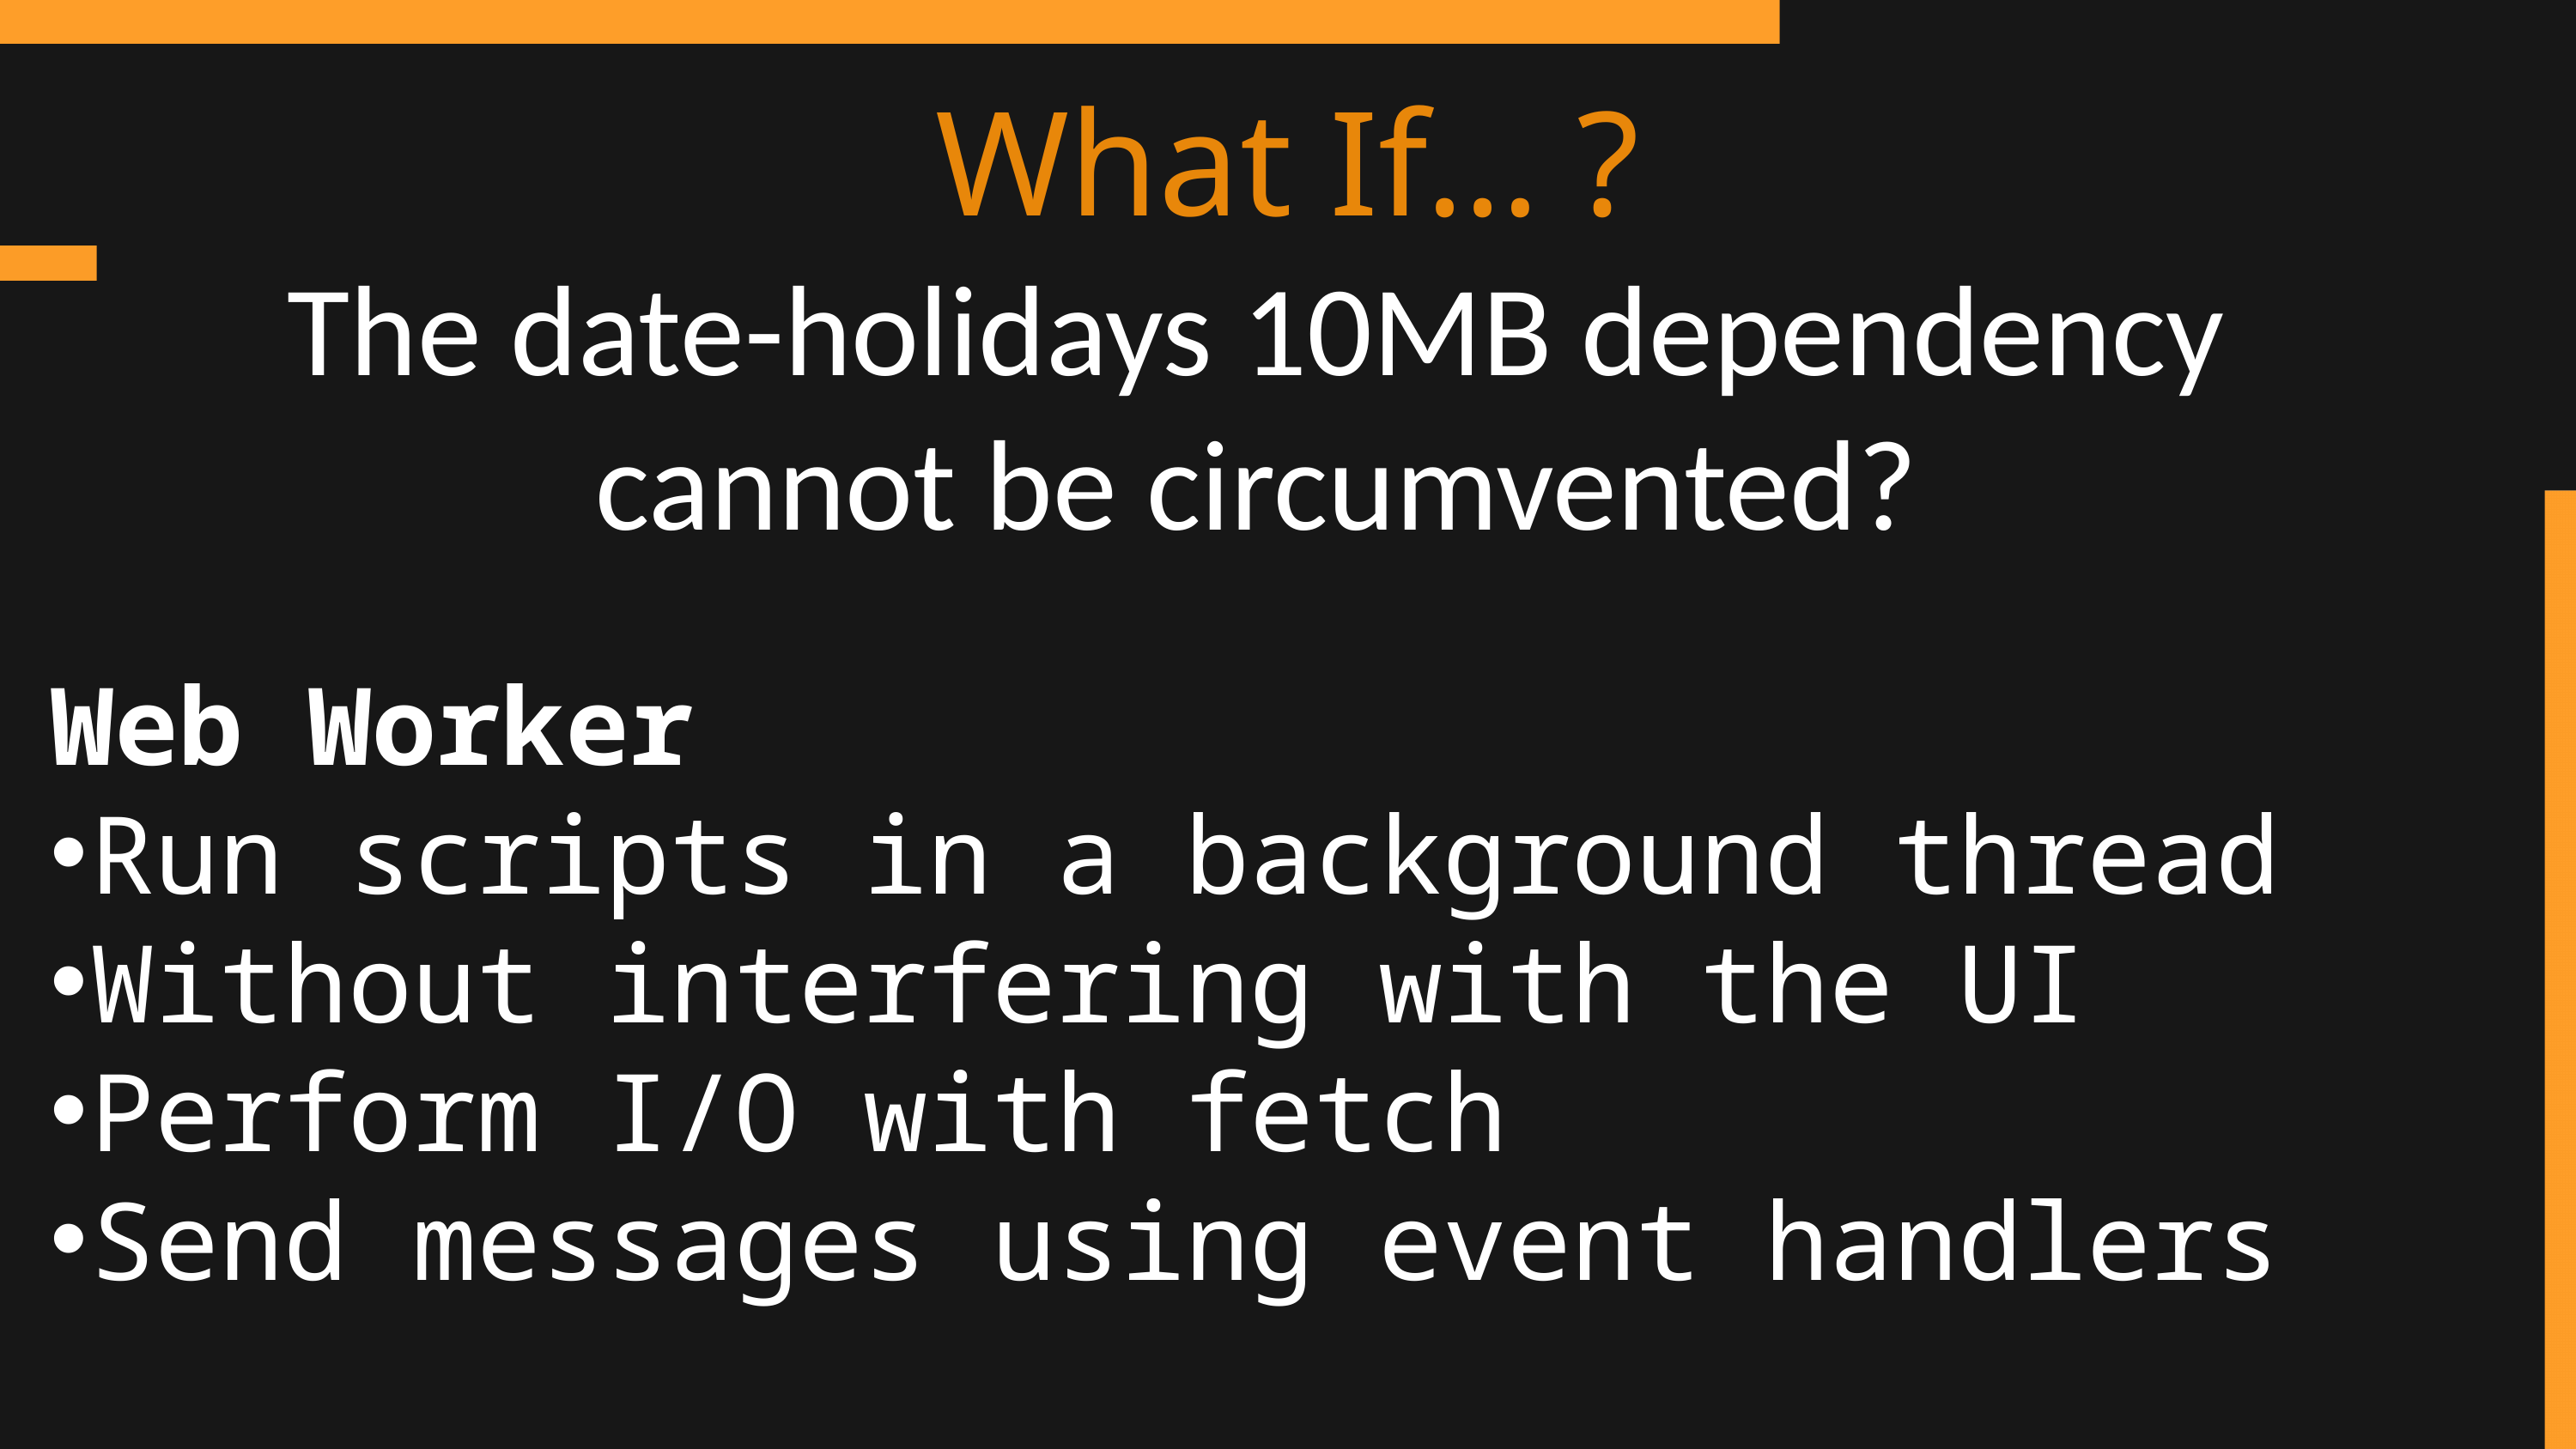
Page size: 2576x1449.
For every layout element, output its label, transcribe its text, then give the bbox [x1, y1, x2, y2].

text_box The date-holidays 10MB dependency cannot be circumvented? [0, 240, 2514, 563]
text_box What If… ? [0, 71, 2576, 246]
text_box Web Worker Run scripts in a background thread Without interfering with the UI Perform I/O with fetch Send messages using event handlers [37, 651, 2476, 1308]
picture [0, 245, 97, 281]
picture [0, 0, 1780, 45]
picture [2081, 491, 2576, 1449]
